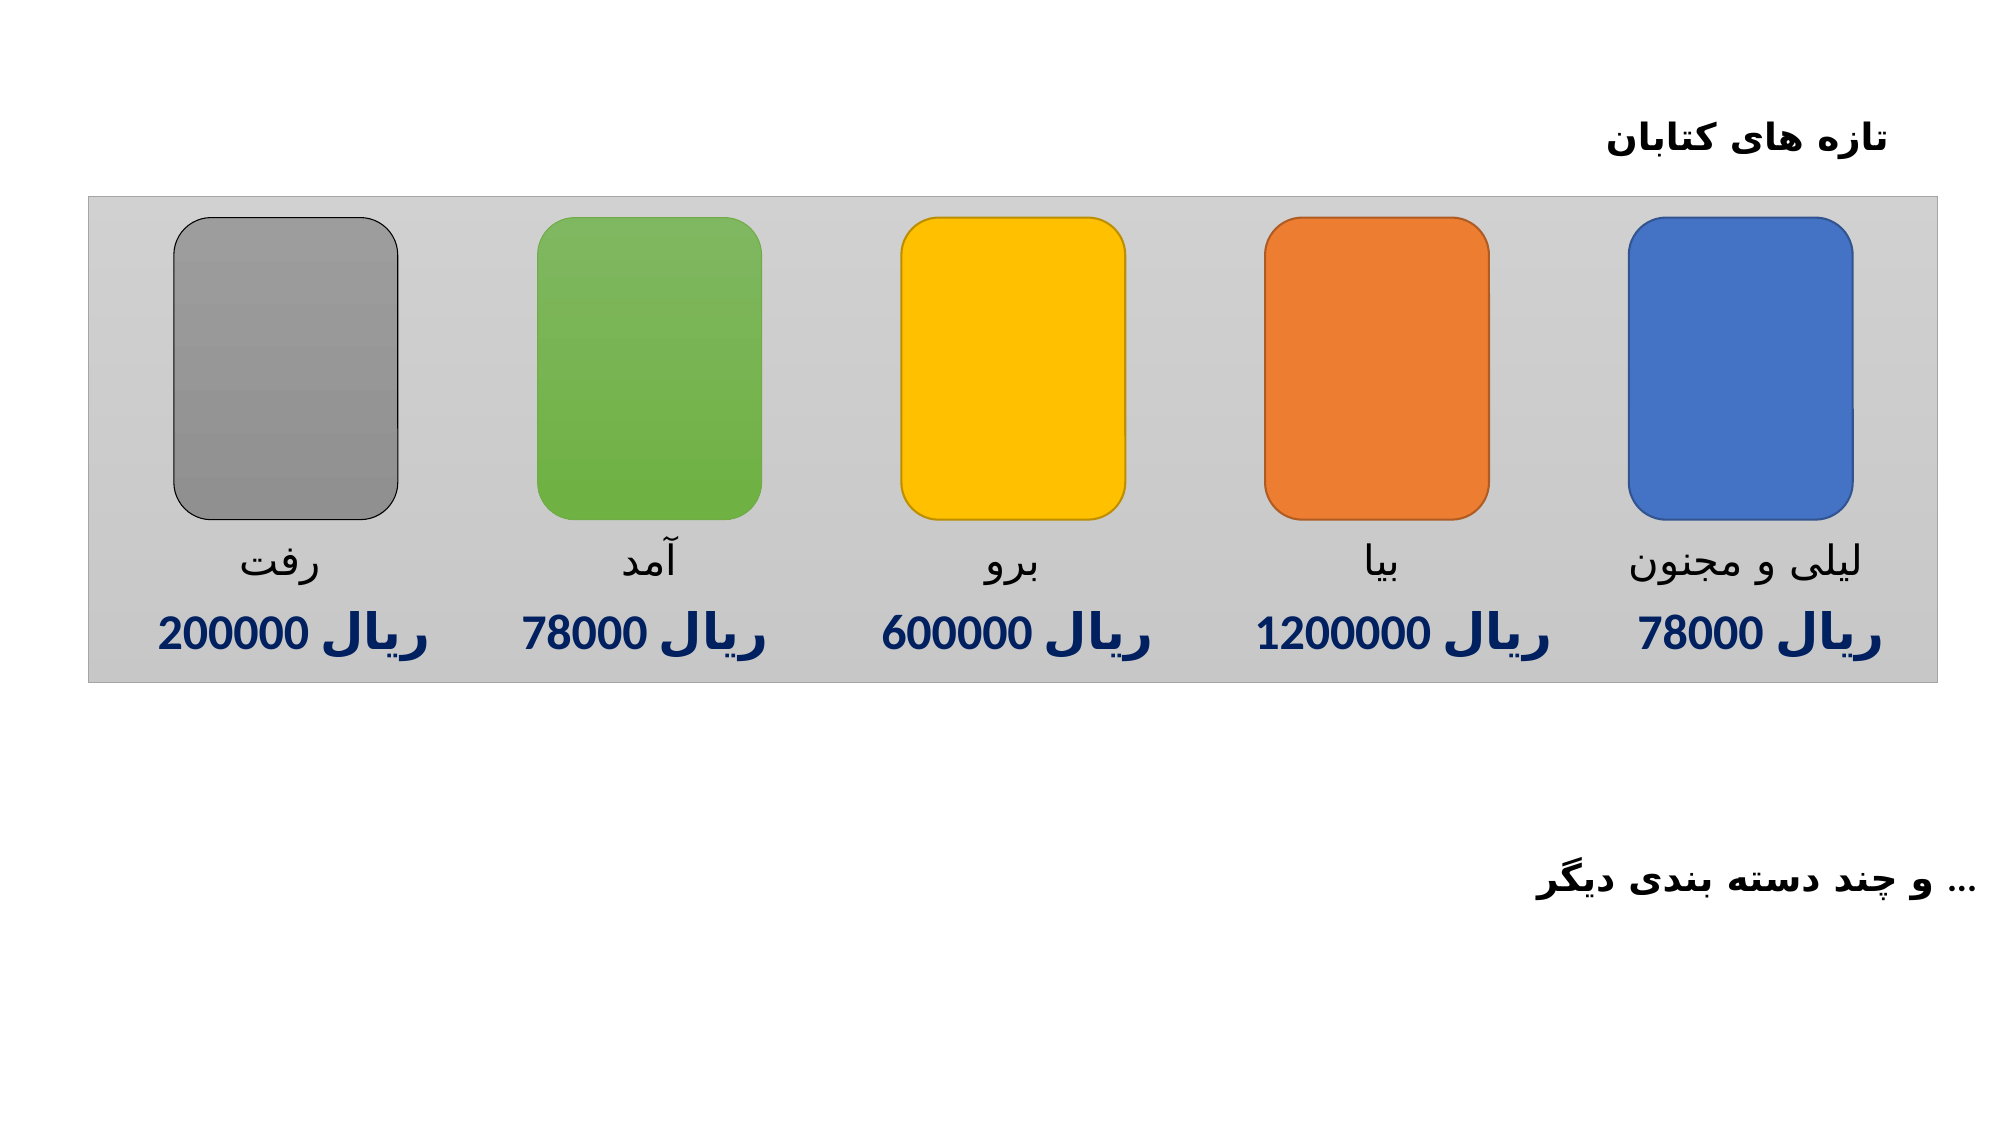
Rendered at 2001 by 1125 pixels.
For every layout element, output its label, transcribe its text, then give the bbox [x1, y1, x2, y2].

text_box آمد [606, 526, 693, 591]
text_box [88, 196, 1938, 683]
text_box [173, 217, 399, 521]
text_box [537, 217, 763, 521]
text_box 600000 ریال [845, 591, 1190, 667]
text_box 1200000 ریال [1230, 591, 1576, 667]
text_box برو [970, 526, 1056, 591]
text_box بیا [1348, 526, 1416, 591]
text_box [1264, 216, 1491, 521]
text_box 78000 ریال [472, 591, 817, 667]
text_box تازه های کتابان [1591, 105, 1904, 166]
text_box رفت [224, 526, 336, 591]
text_box [1627, 216, 1854, 521]
text_box لیلی و مجنون [1613, 526, 1879, 591]
text_box [900, 216, 1127, 521]
text_box 78000 ریال [1588, 591, 1934, 667]
text_box 200000 ریال [121, 591, 467, 667]
text_box و چند دسته بندی دیگر ... [1522, 846, 1992, 907]
